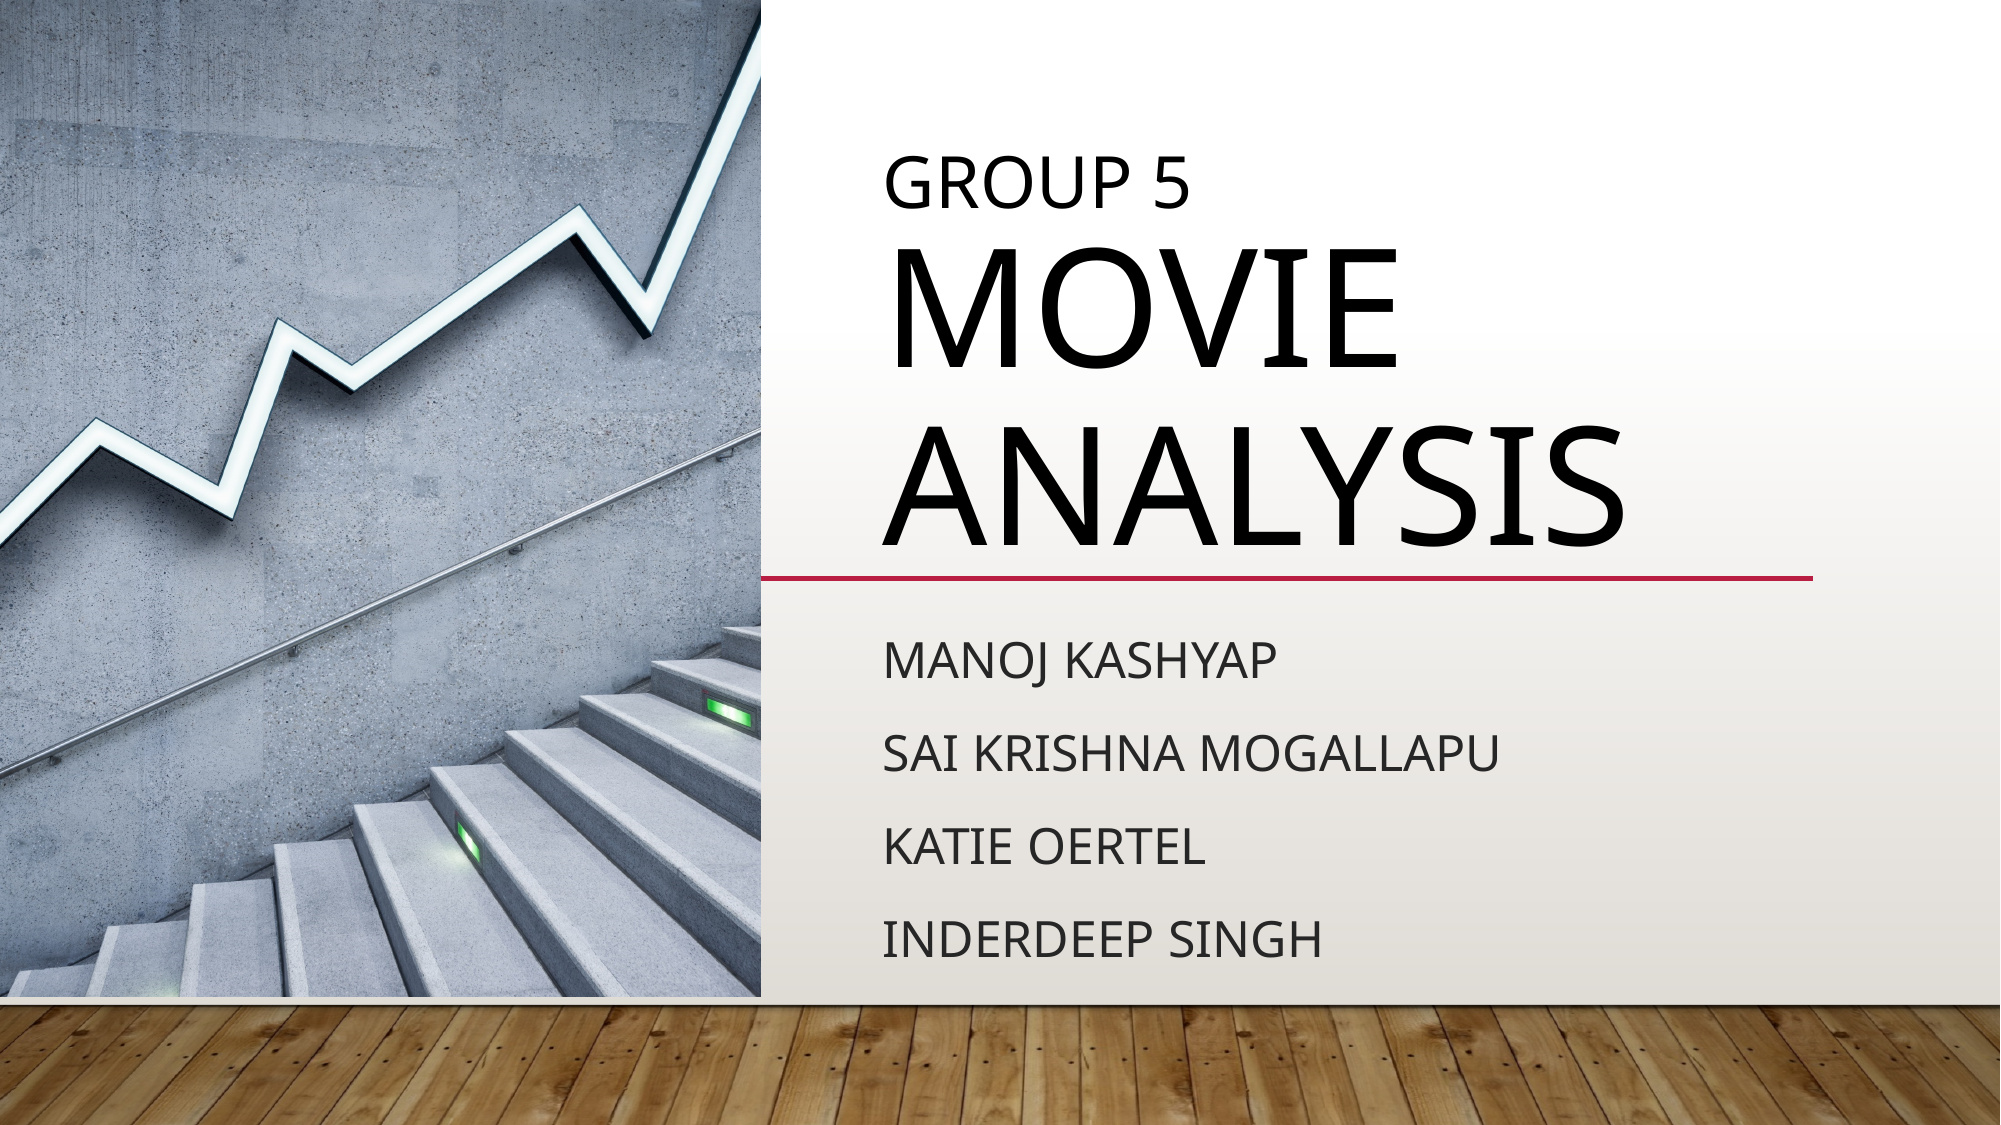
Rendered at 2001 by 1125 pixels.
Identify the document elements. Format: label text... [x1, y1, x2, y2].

picture [0, 0, 761, 997]
subtitle Manoj Kashyap Sai Krishna mogallapu Katie Oertel Inderdeep Singh [867, 601, 1815, 997]
title Group 5 Movie Analysis [867, 104, 1894, 581]
picture [0, 1005, 2000, 1125]
